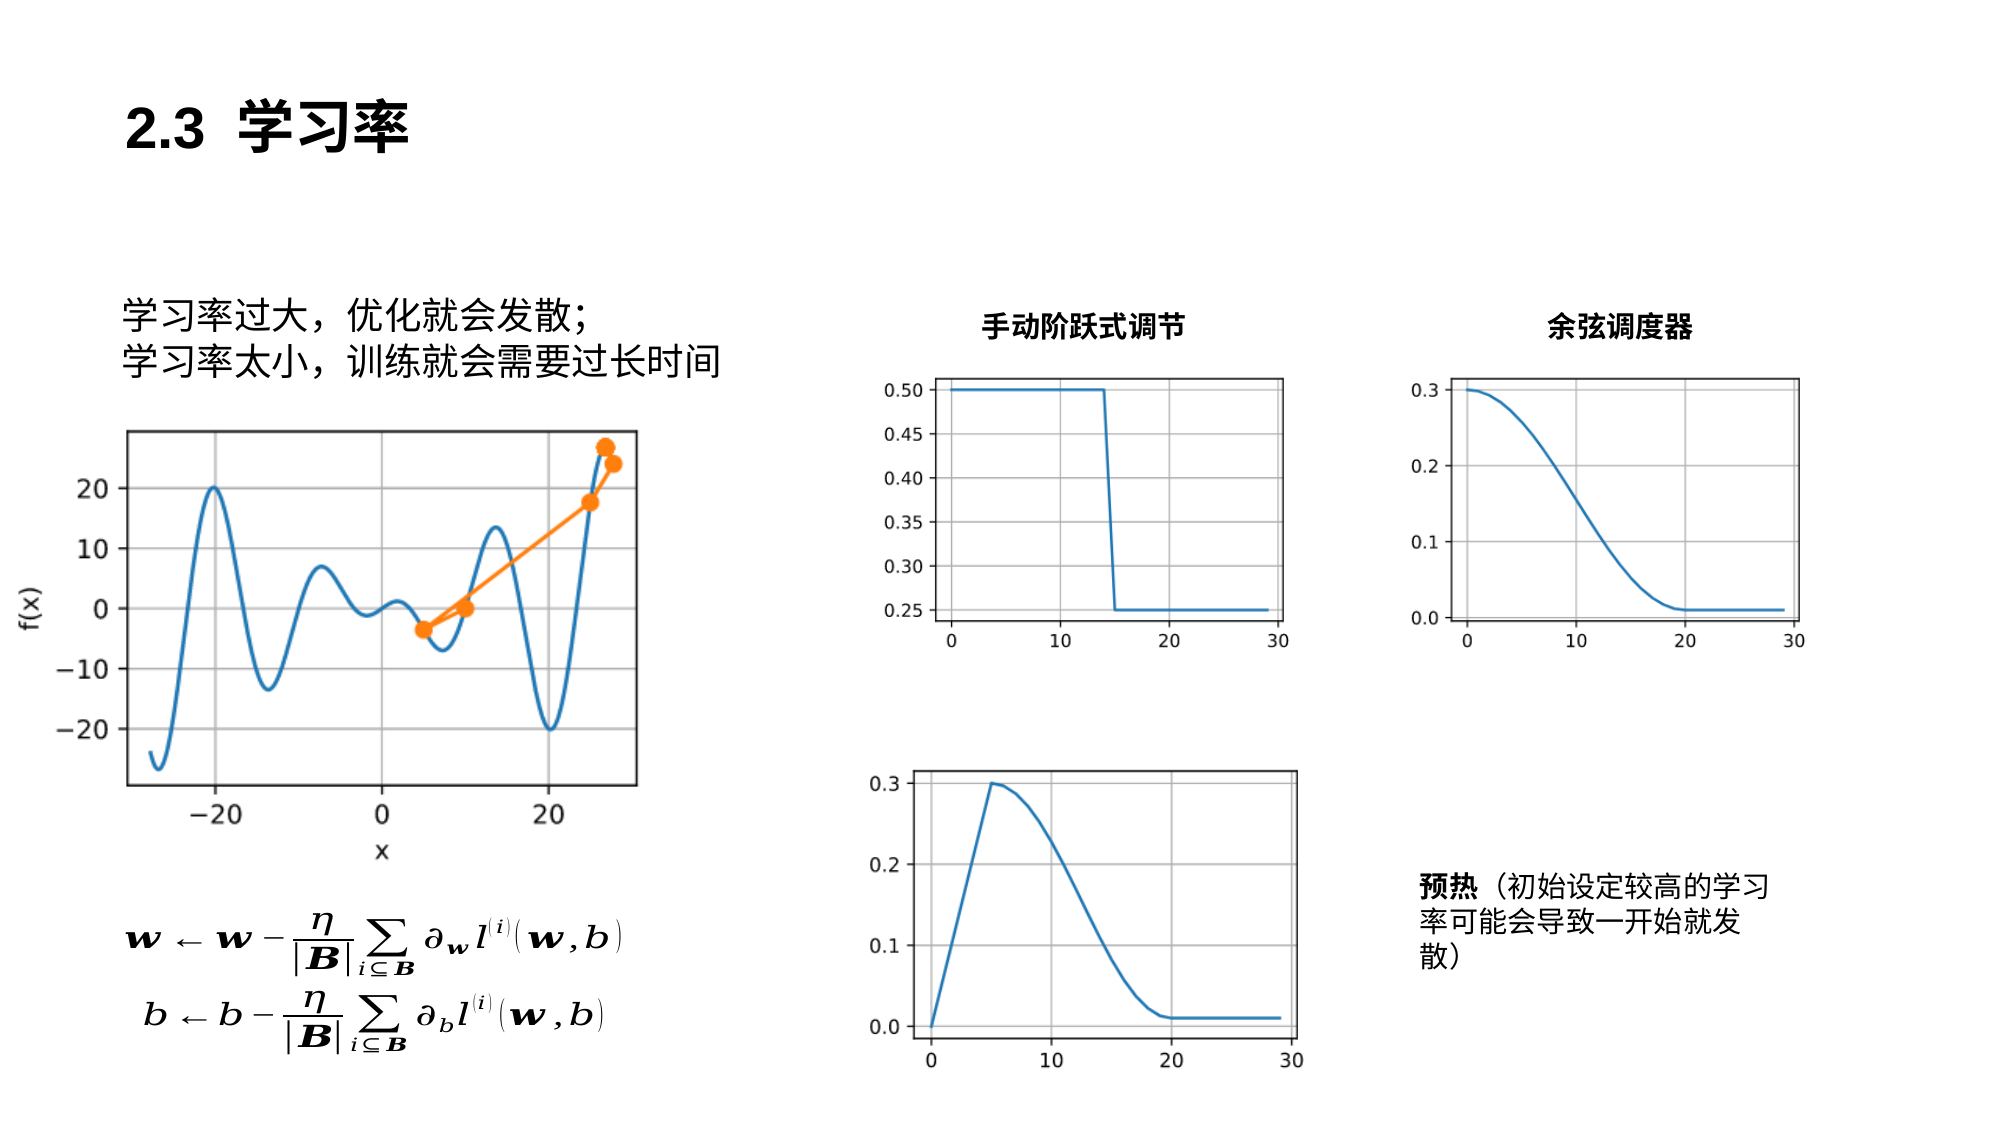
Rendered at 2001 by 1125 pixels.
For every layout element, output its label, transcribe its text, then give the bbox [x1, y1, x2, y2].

picture [1398, 366, 1818, 664]
text_box 预热（初始设定较高的学习率可能会导致一开始就发散） [1405, 860, 1812, 981]
text_box 手动阶跃式调节 [967, 301, 1206, 351]
picture [0, 413, 655, 884]
text_box 余弦调度器 [1533, 301, 1730, 351]
picture [871, 366, 1302, 664]
picture [855, 757, 1318, 1086]
text_box 学习率过大，优化就会发散； 学习率太小，训练就会需要过长时间 [106, 285, 762, 390]
title 2.3 学习率 [109, 0, 1890, 169]
